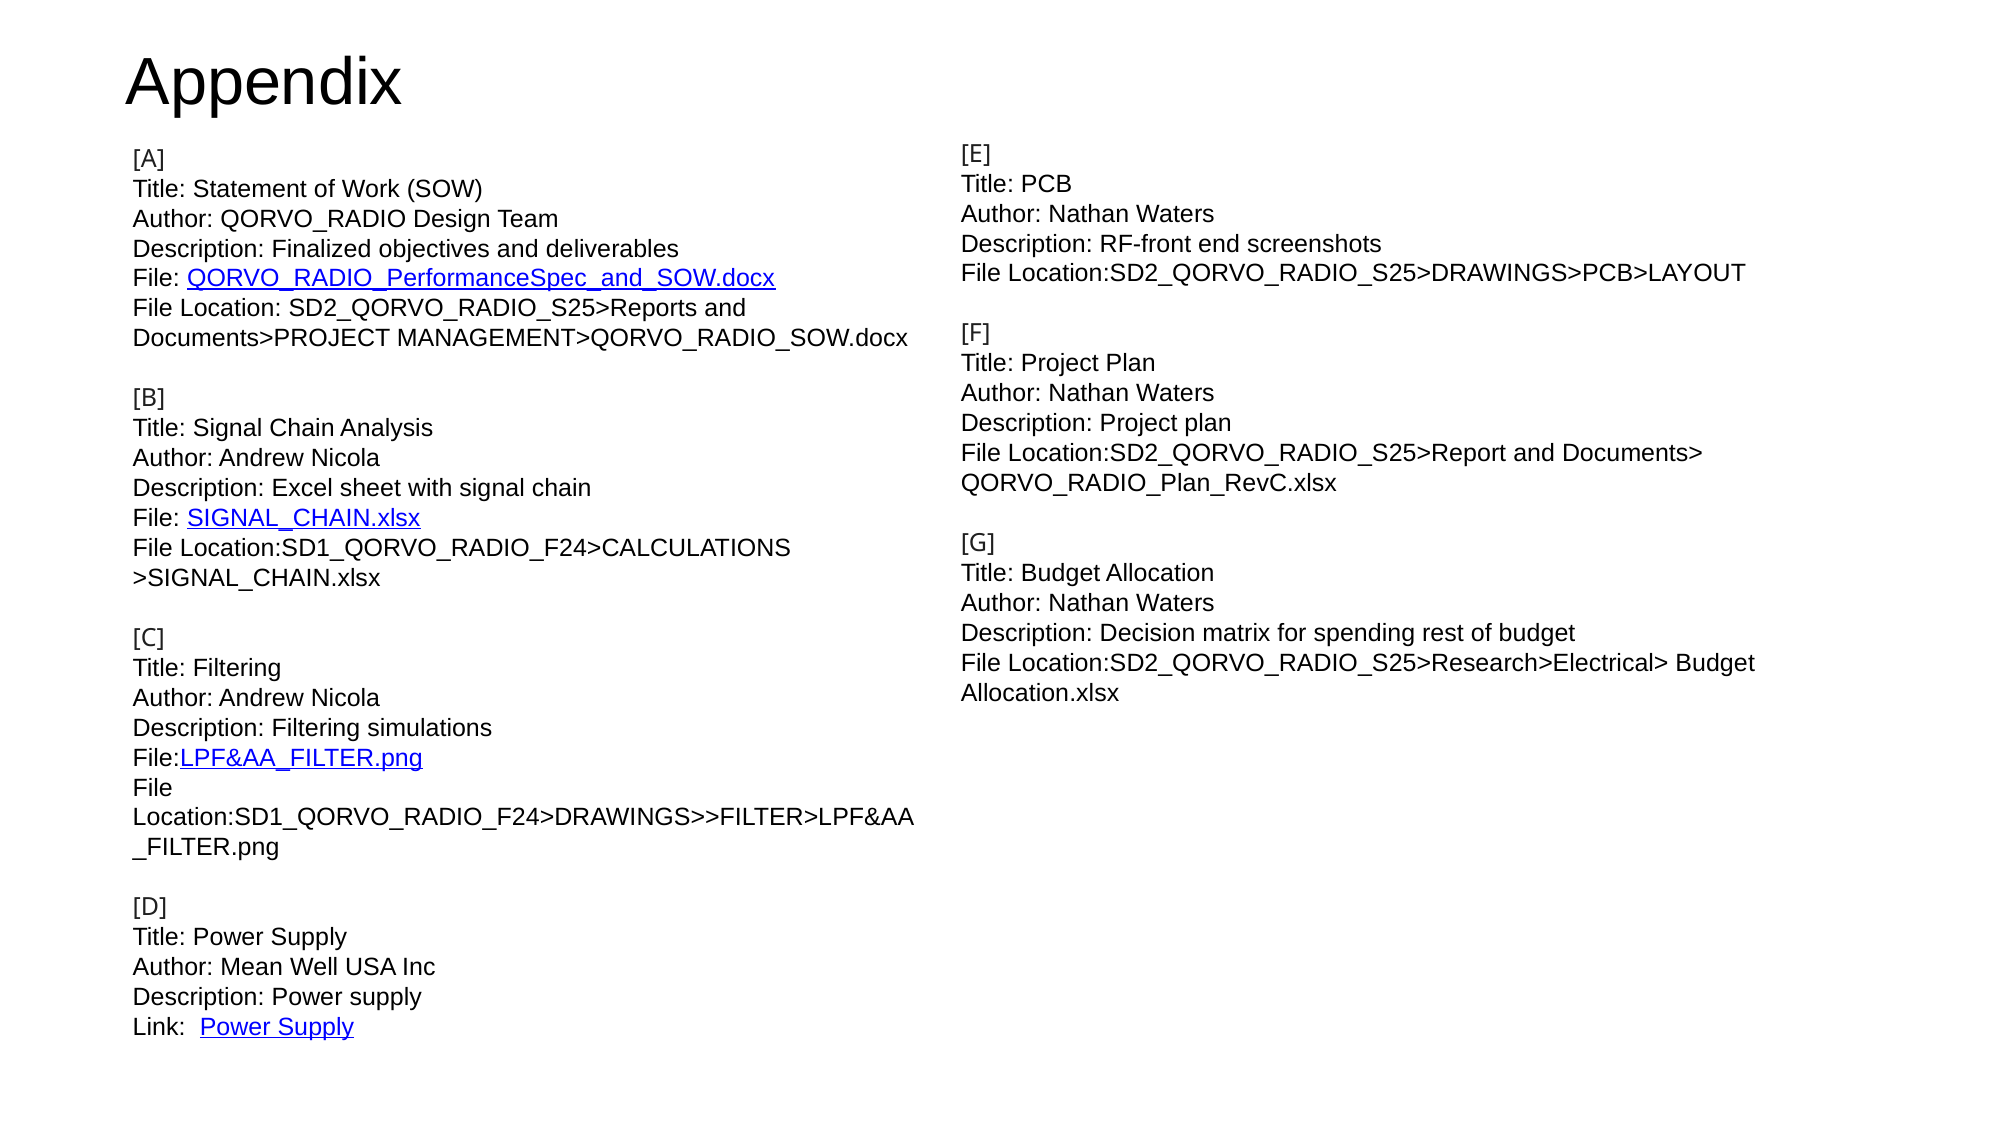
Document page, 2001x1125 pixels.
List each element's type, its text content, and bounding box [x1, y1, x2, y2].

text_box [A] Title: Statement of Work (SOW) Author: QORVO_RADIO Design Team Description: Finalized objectives and deliverables File: QORVO_RADIO_PerformanceSpec_and_SOW.docx File Location: SD2_QORVO_RADIO_S25>Reports and Documents>PROJECT MANAGEMENT>QORVO_RADIO_SOW.docx [B] Title: Signal Chain Analysis Author: Andrew Nicola Description: Excel sheet with signal chain File: SIGNAL_CHAIN.xlsx File Location:SD1_QORVO_RADIO_F24>CALCULATIONS >SIGNAL_CHAIN.xlsx [C] Title: Filtering Author: Andrew Nicola Description: Filtering simulations File:LPF&AA_FILTER.png File Location:SD1_QORVO_RADIO_F24>DRAWINGS>>FILTER>LPF&AA_FILTER.png [D] Title: Power Supply Author: Mean Well USA Inc Description: Power supply Link: Power Supply [112, 134, 941, 1080]
text_box [E] Title: PCB Author: Nathan Waters Description: RF-front end screenshots File Location:SD2_QORVO_RADIO_S25>DRAWINGS>PCB>LAYOUT [F] Title: Project Plan Author: Nathan Waters Description: Project plan File Location:SD2_QORVO_RADIO_S25>Report and Documents> QORVO_RADIO_Plan_RevC.xlsx [G] Title: Budget Allocation Author: Nathan Waters Description: Decision matrix for spending rest of budget File Location:SD2_QORVO_RADIO_S25>Research>Electrical> Budget Allocation.xlsx [945, 122, 1874, 722]
text_box Appendix [110, 22, 1893, 134]
